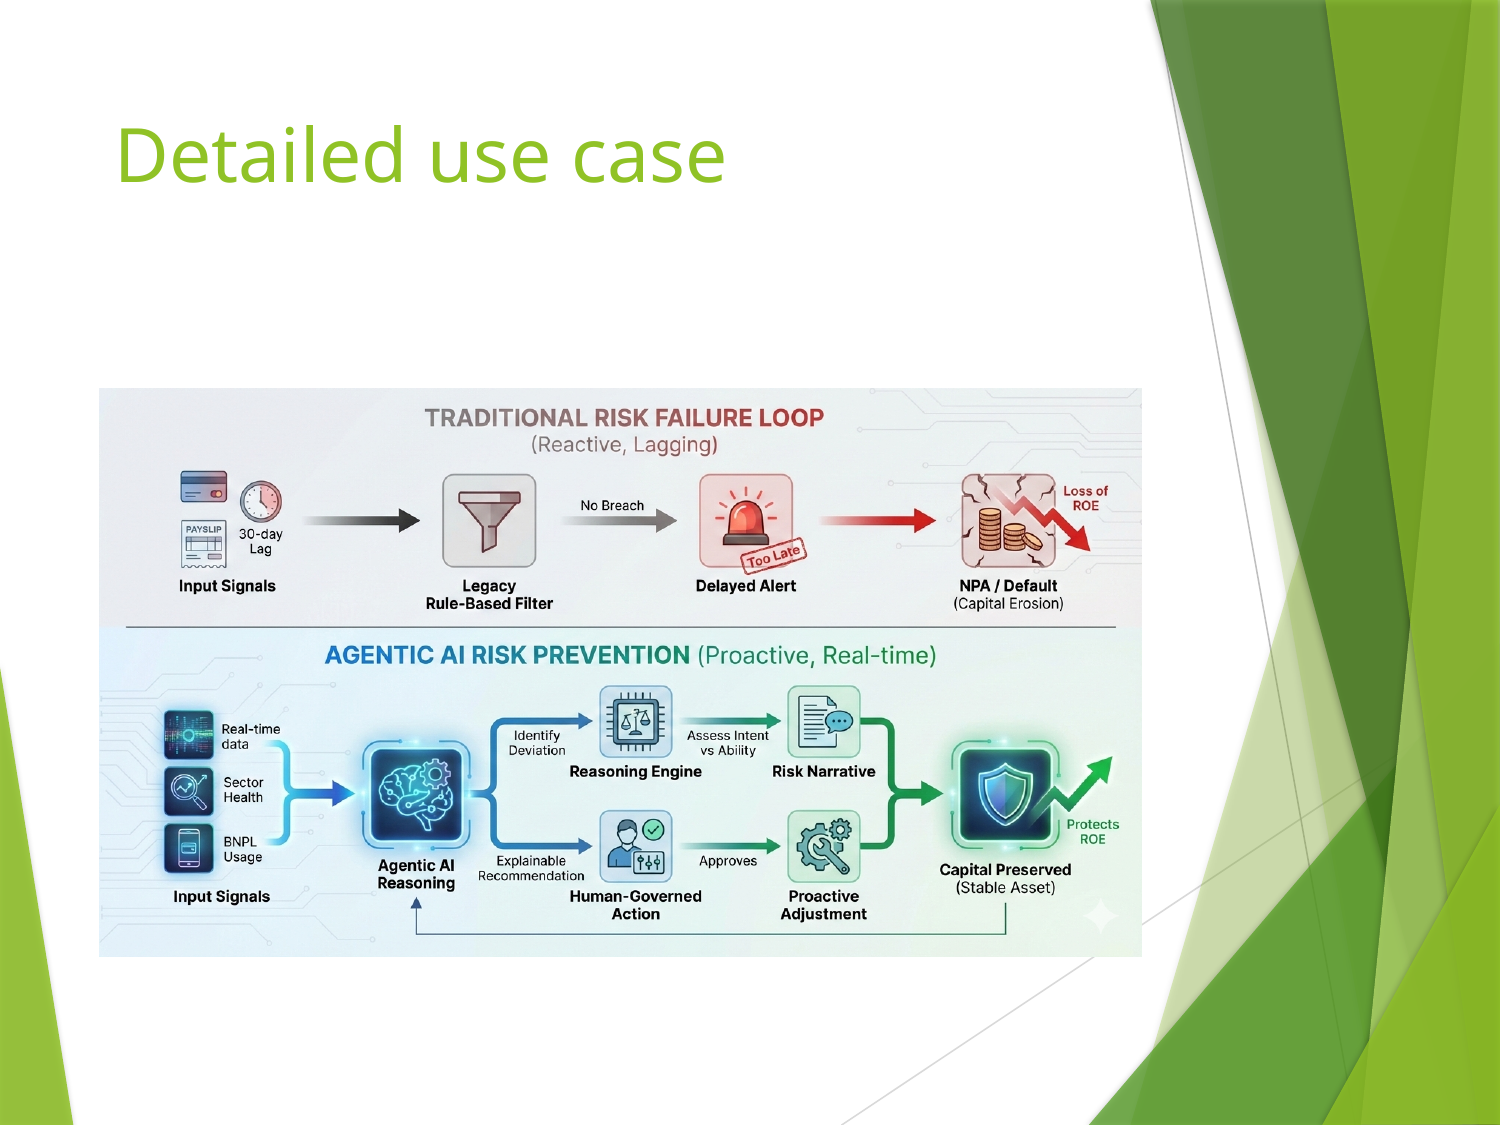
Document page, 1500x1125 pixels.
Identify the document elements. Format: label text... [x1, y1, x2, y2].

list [99, 388, 1142, 958]
title Detailed use case [99, 99, 1142, 317]
